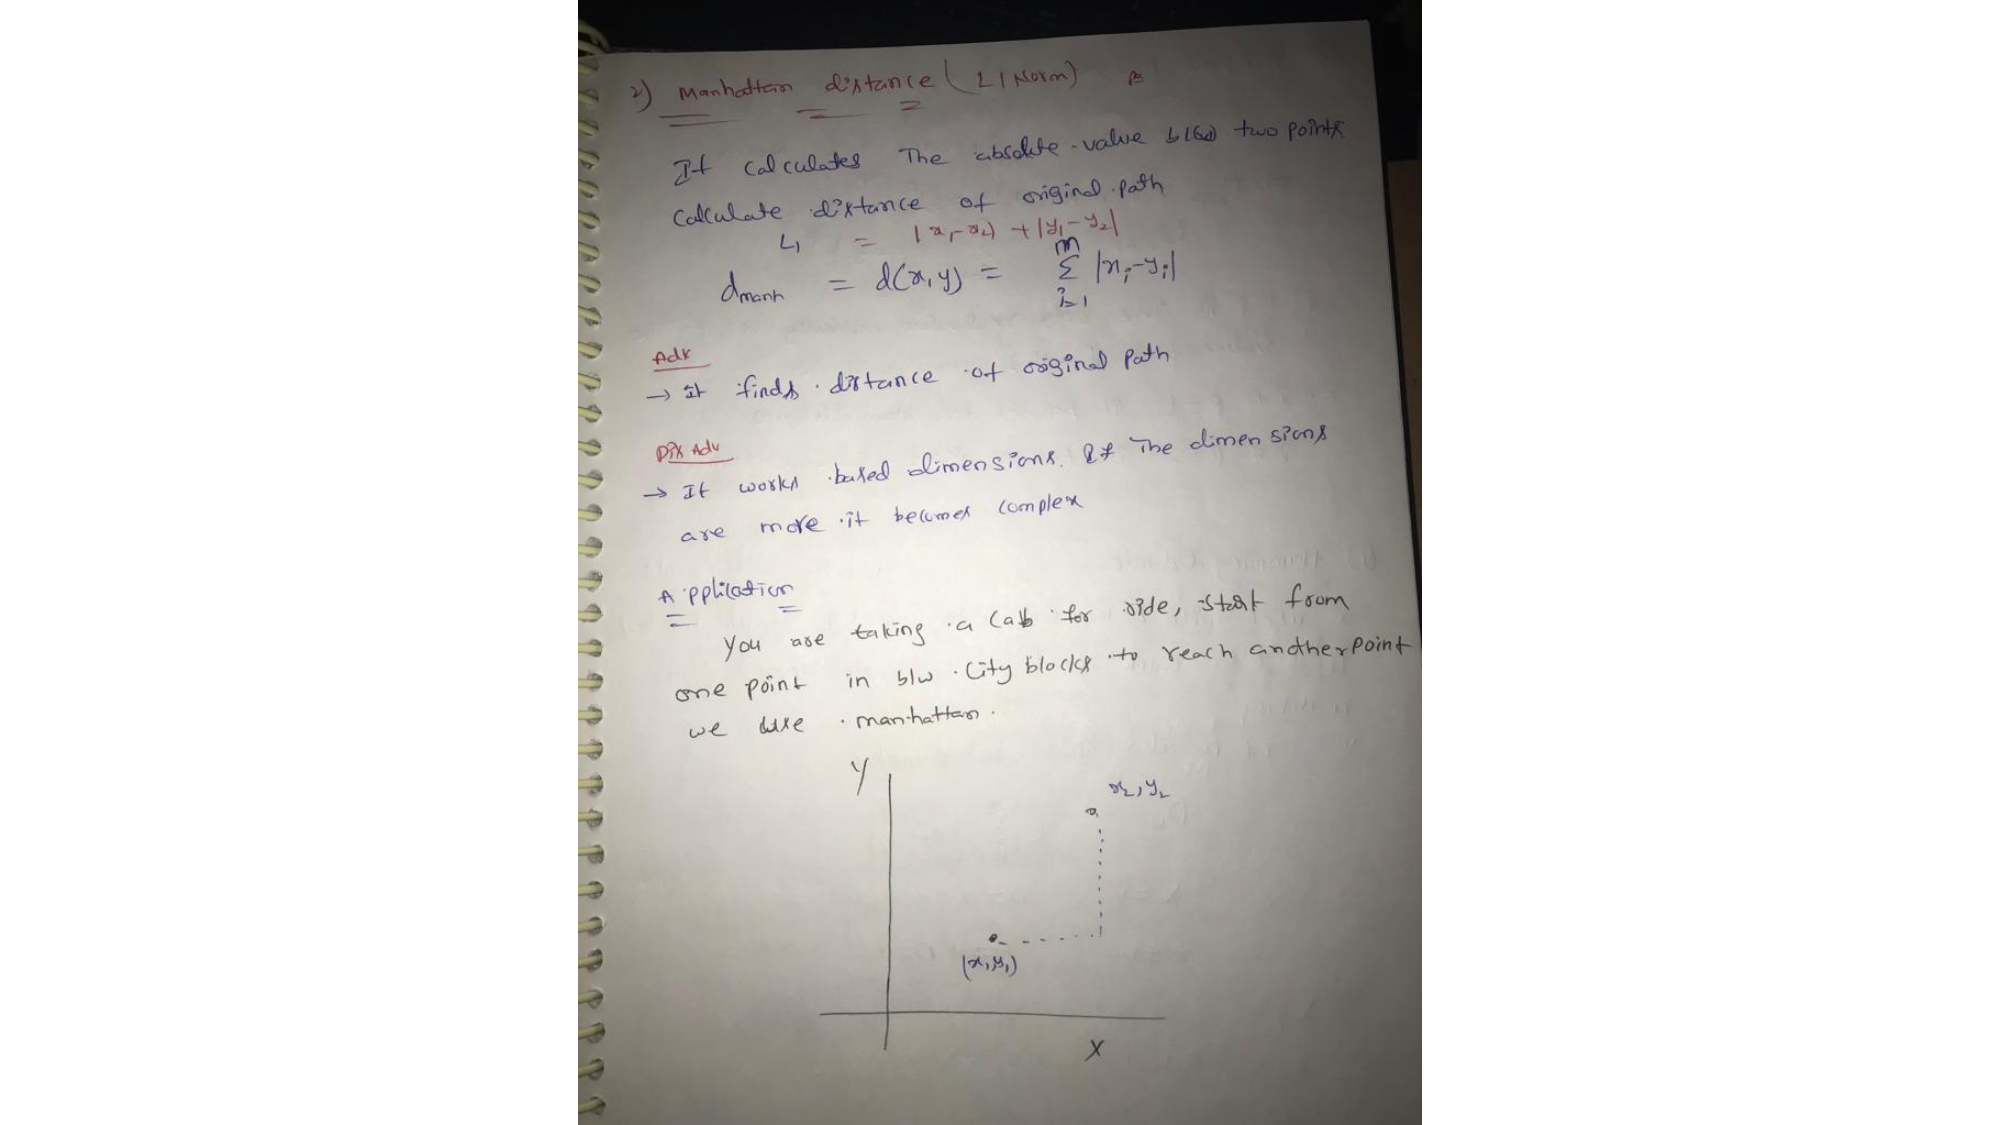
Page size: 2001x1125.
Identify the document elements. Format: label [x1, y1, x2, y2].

picture [578, 0, 1422, 1125]
